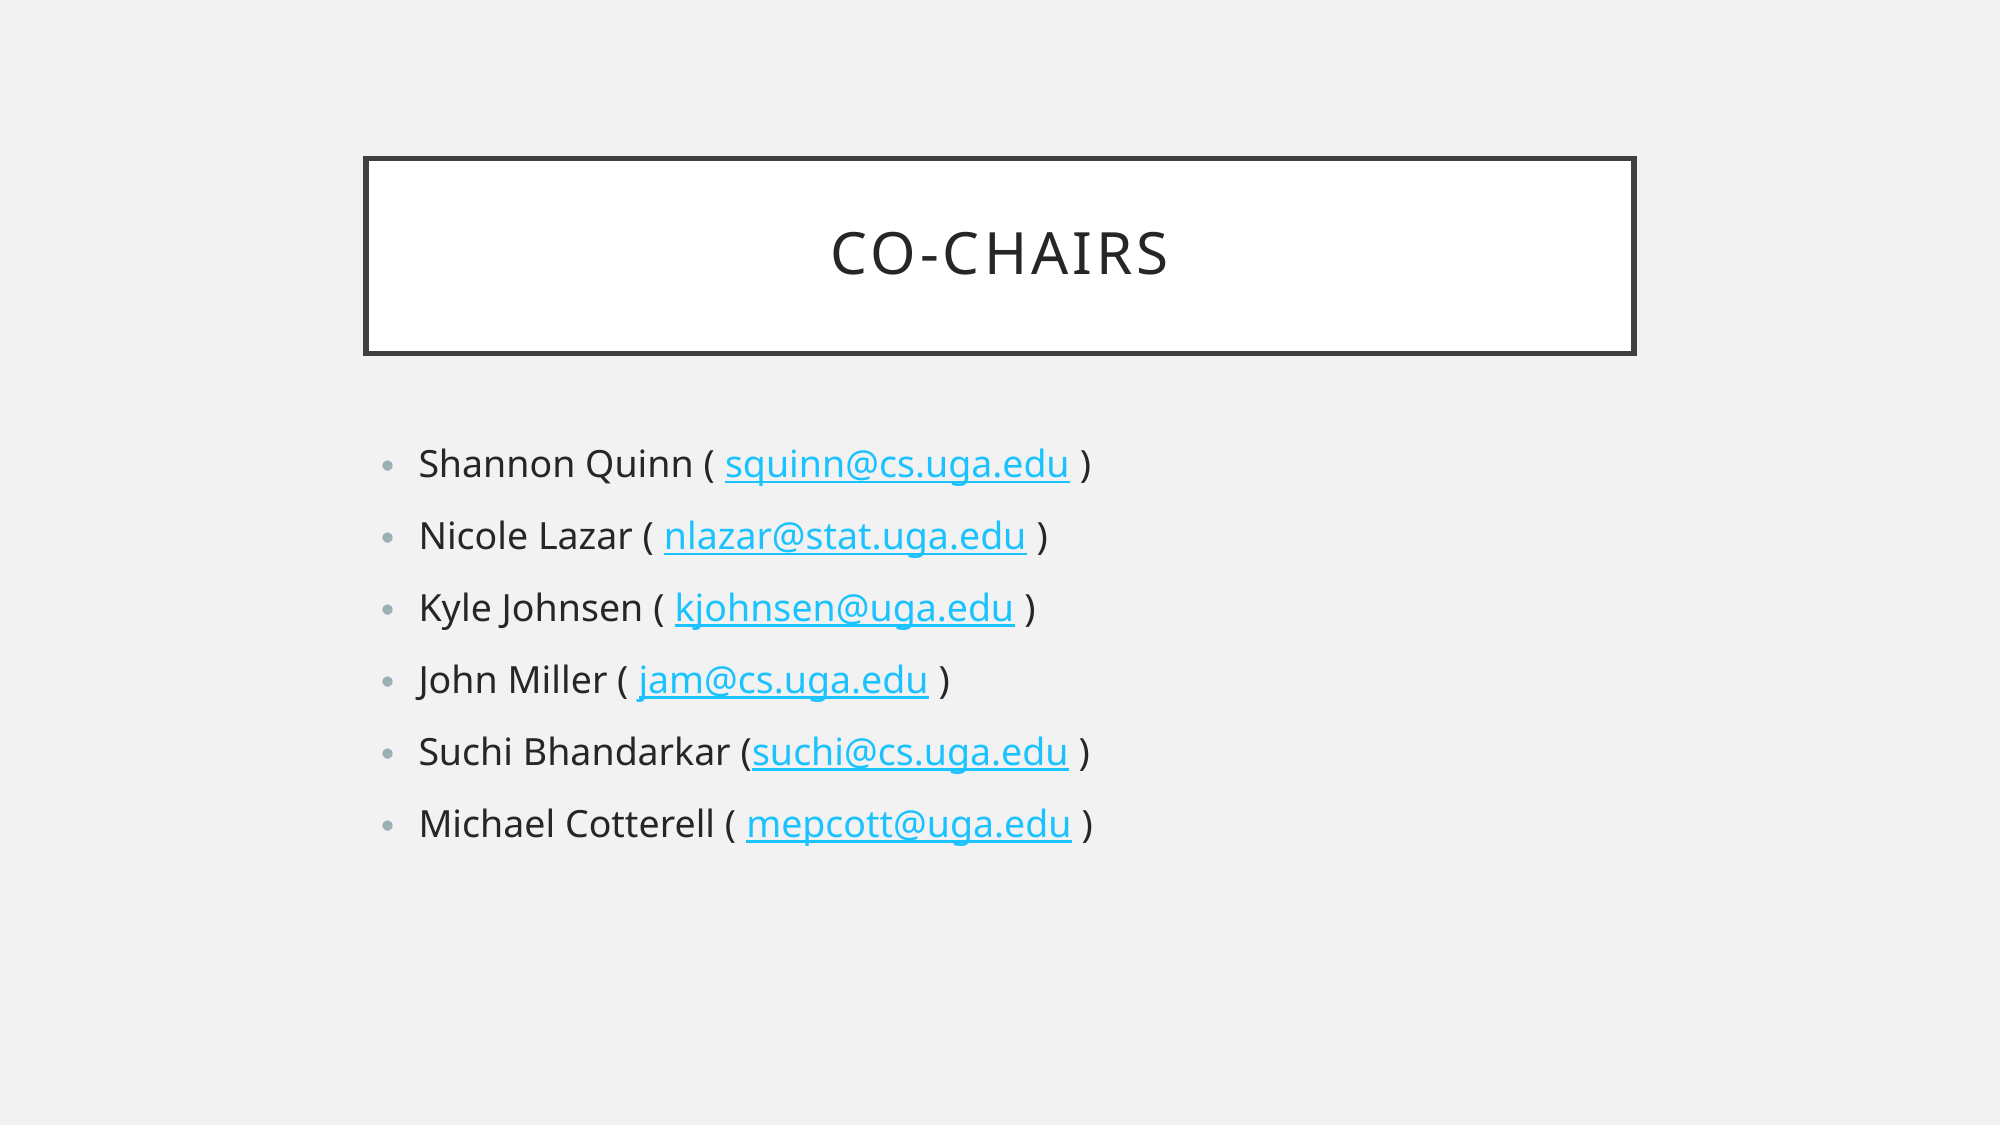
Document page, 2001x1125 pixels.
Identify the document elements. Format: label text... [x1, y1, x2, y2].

title Co-chairs [363, 156, 1637, 356]
list Shannon Quinn ( squinn@cs.uga.edu ) Nicole Lazar ( nlazar@stat.uga.edu ) Kyle Johnsen ( kjohnsen@uga.edu ) John Miller ( jam@cs.uga.edu ) Suchi Bhandarkar (suchi@cs.uga.edu ) Michael Cotterell ( mepcott@uga.edu ) [366, 432, 1634, 942]
